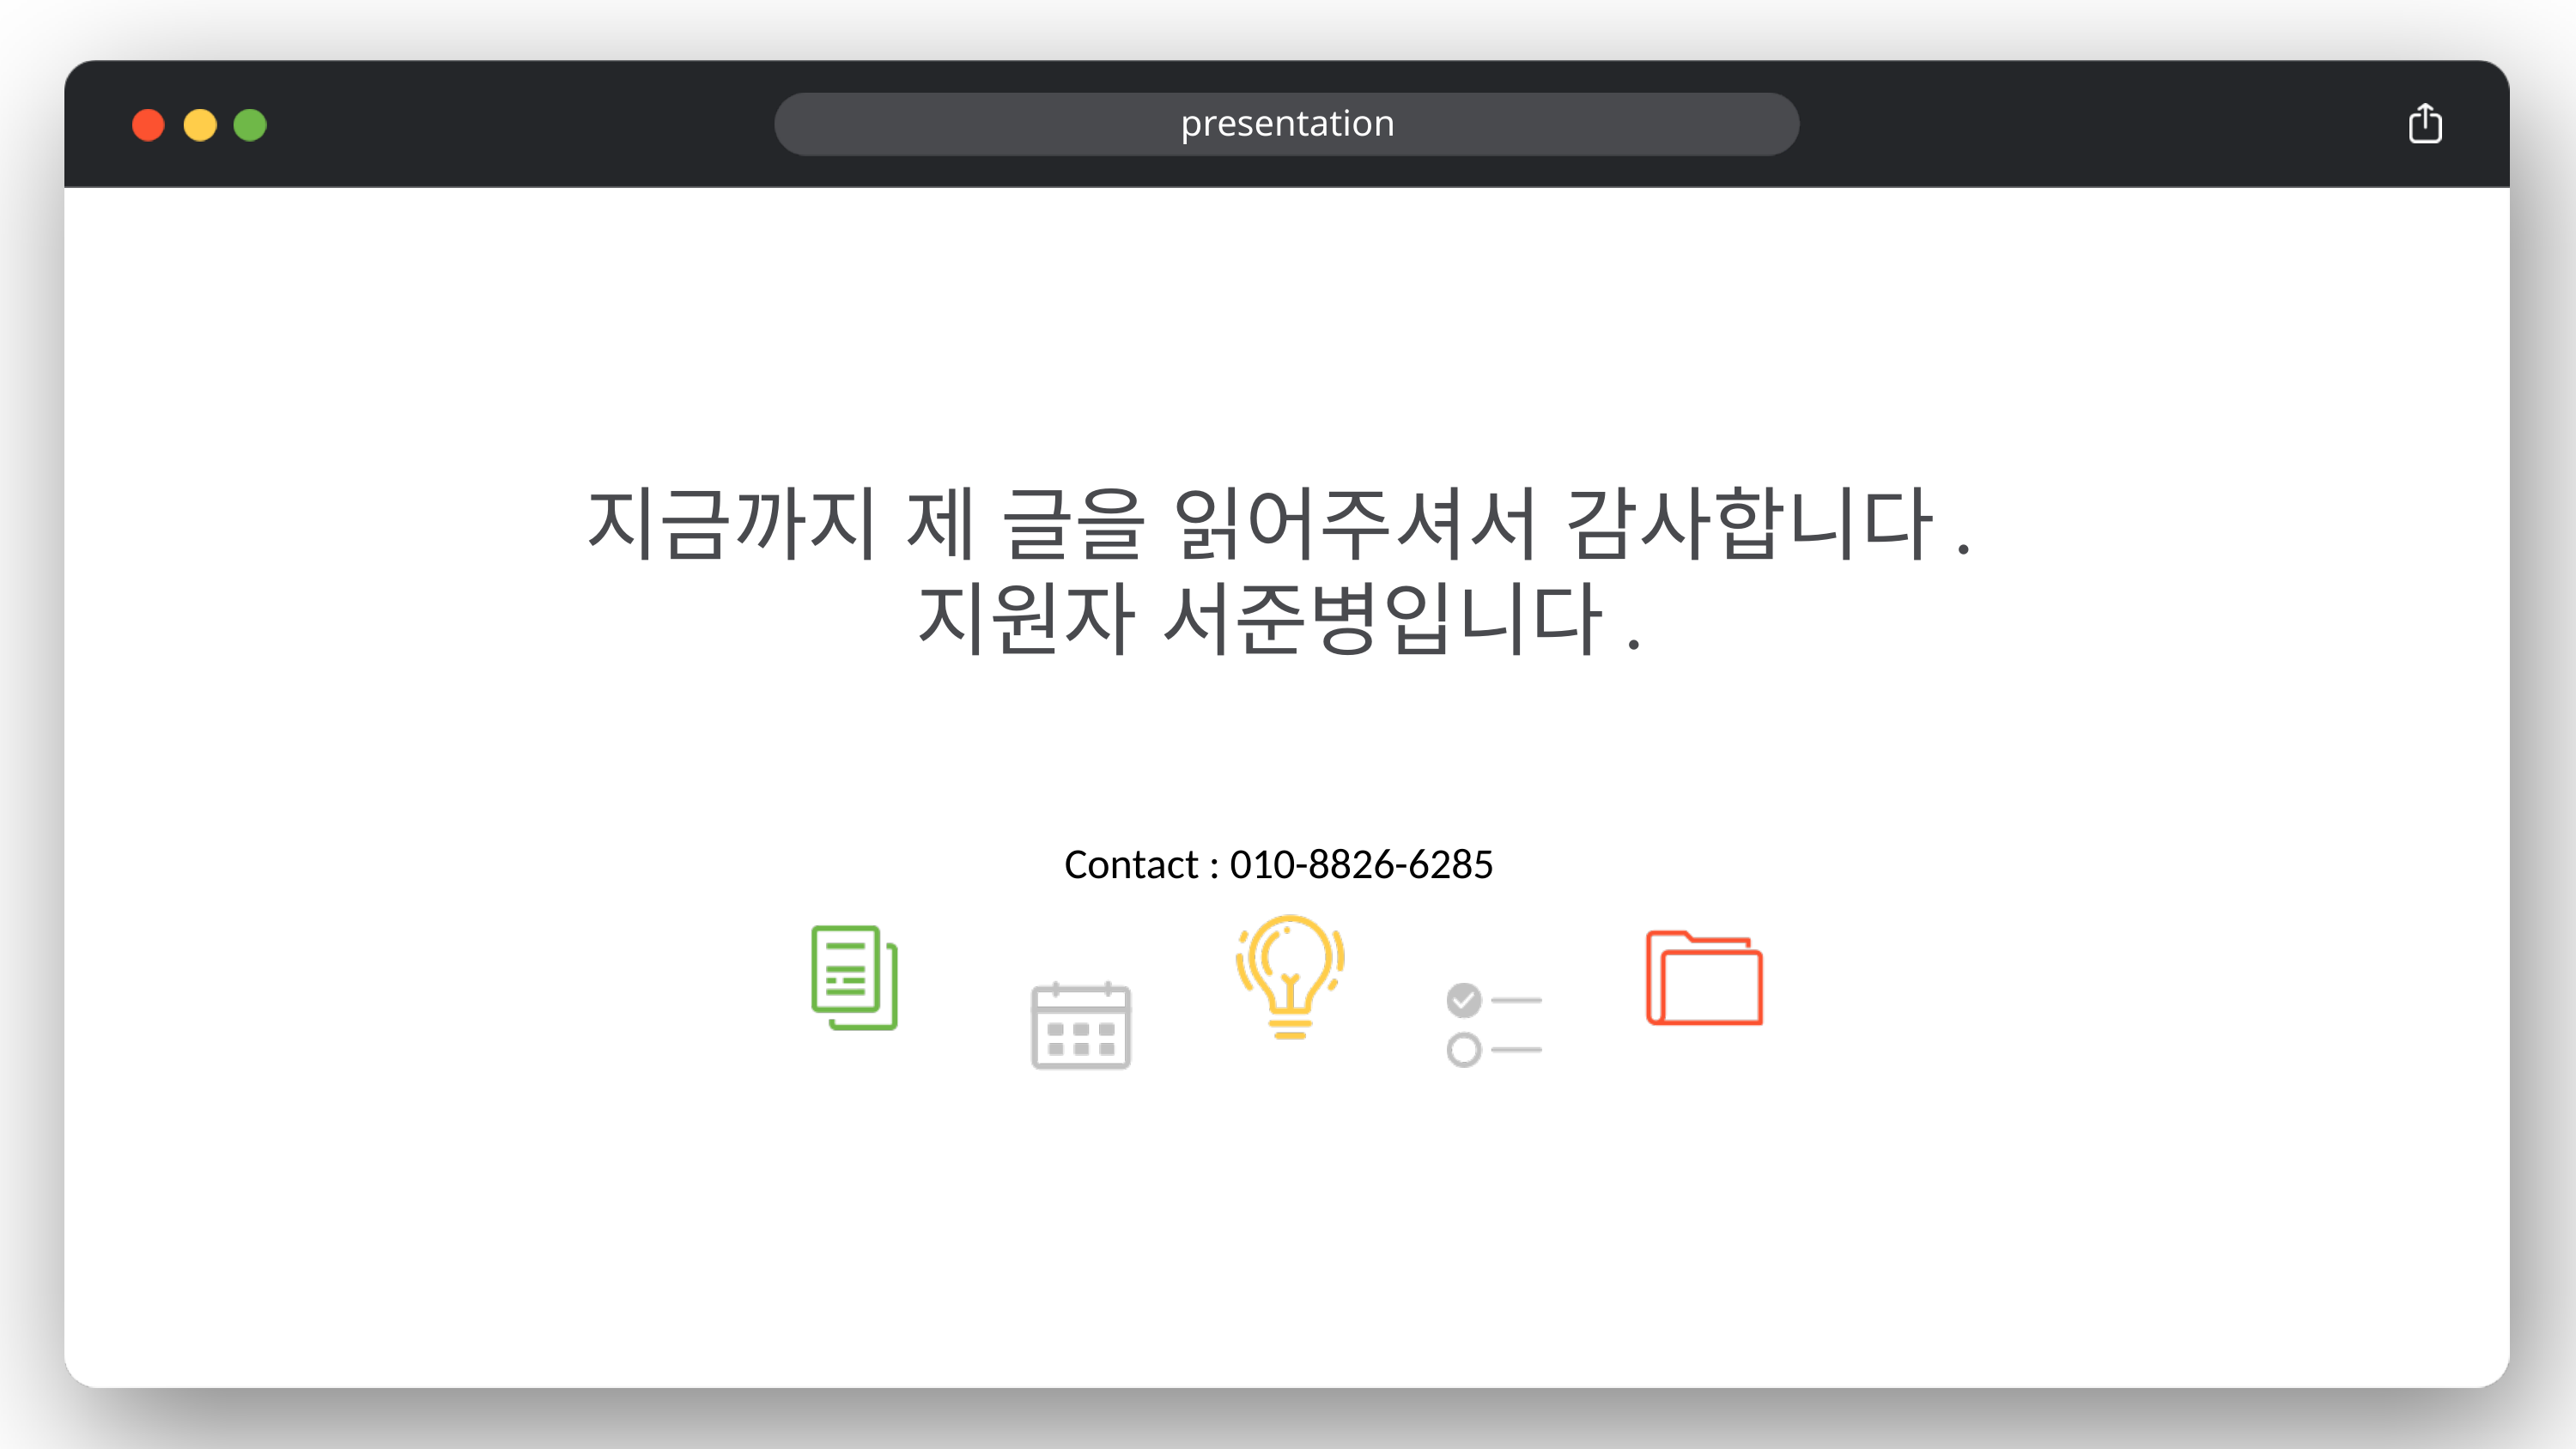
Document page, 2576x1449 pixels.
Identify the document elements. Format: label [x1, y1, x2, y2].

picture [64, 60, 2511, 1388]
